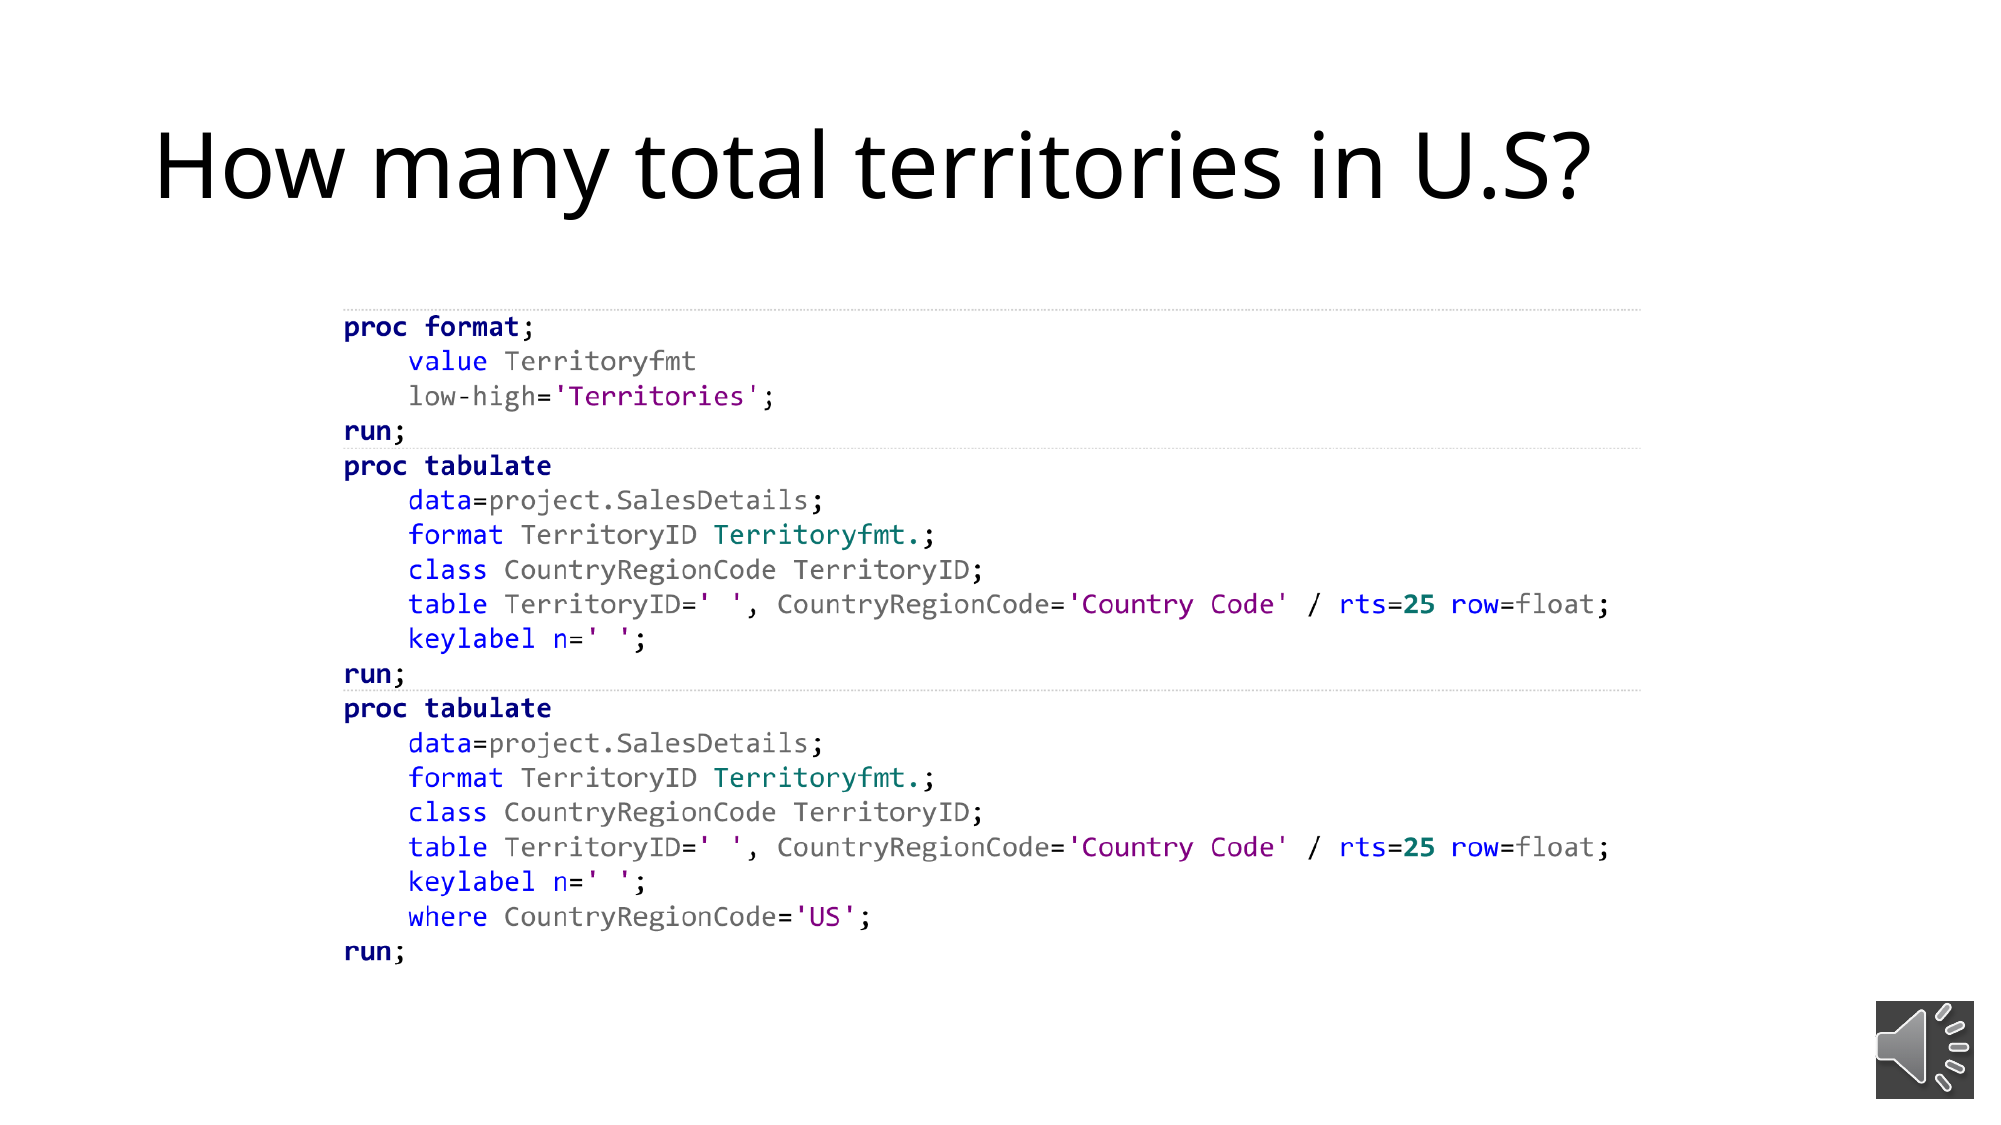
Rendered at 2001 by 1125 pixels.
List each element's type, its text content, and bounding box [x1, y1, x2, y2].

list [325, 277, 1675, 1015]
picture [1874, 999, 1975, 1100]
title How many total territories in U.S? [137, 59, 1863, 278]
